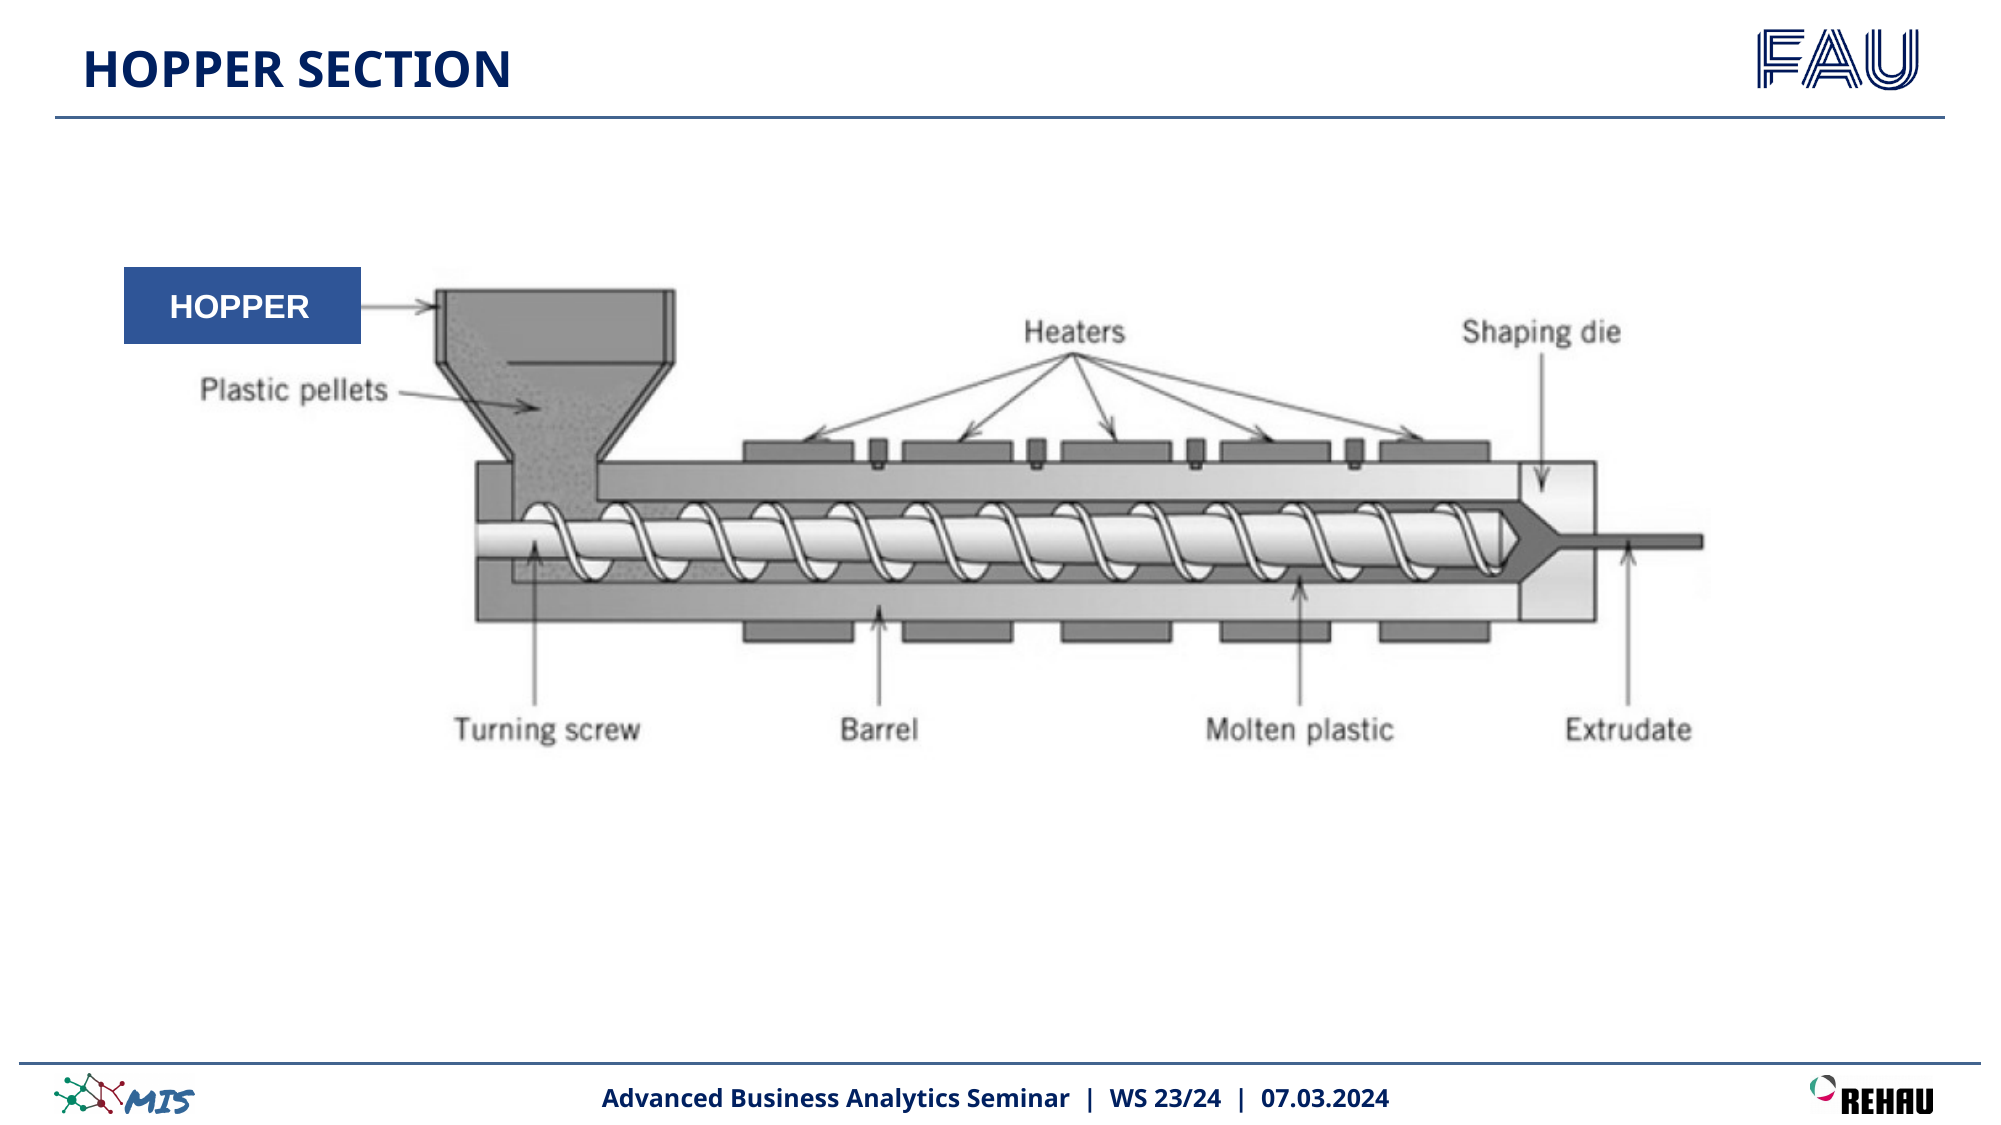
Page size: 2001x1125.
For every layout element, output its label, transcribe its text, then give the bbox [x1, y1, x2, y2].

picture [1744, 10, 1933, 105]
text_box Advanced Business Analytics Seminar | WS 23/24 | 07.03.2024 [587, 1075, 1436, 1120]
picture [124, 232, 1711, 893]
text_box HOPPER SECTION [67, 36, 587, 107]
picture [54, 1073, 195, 1114]
picture [1810, 1075, 1933, 1114]
